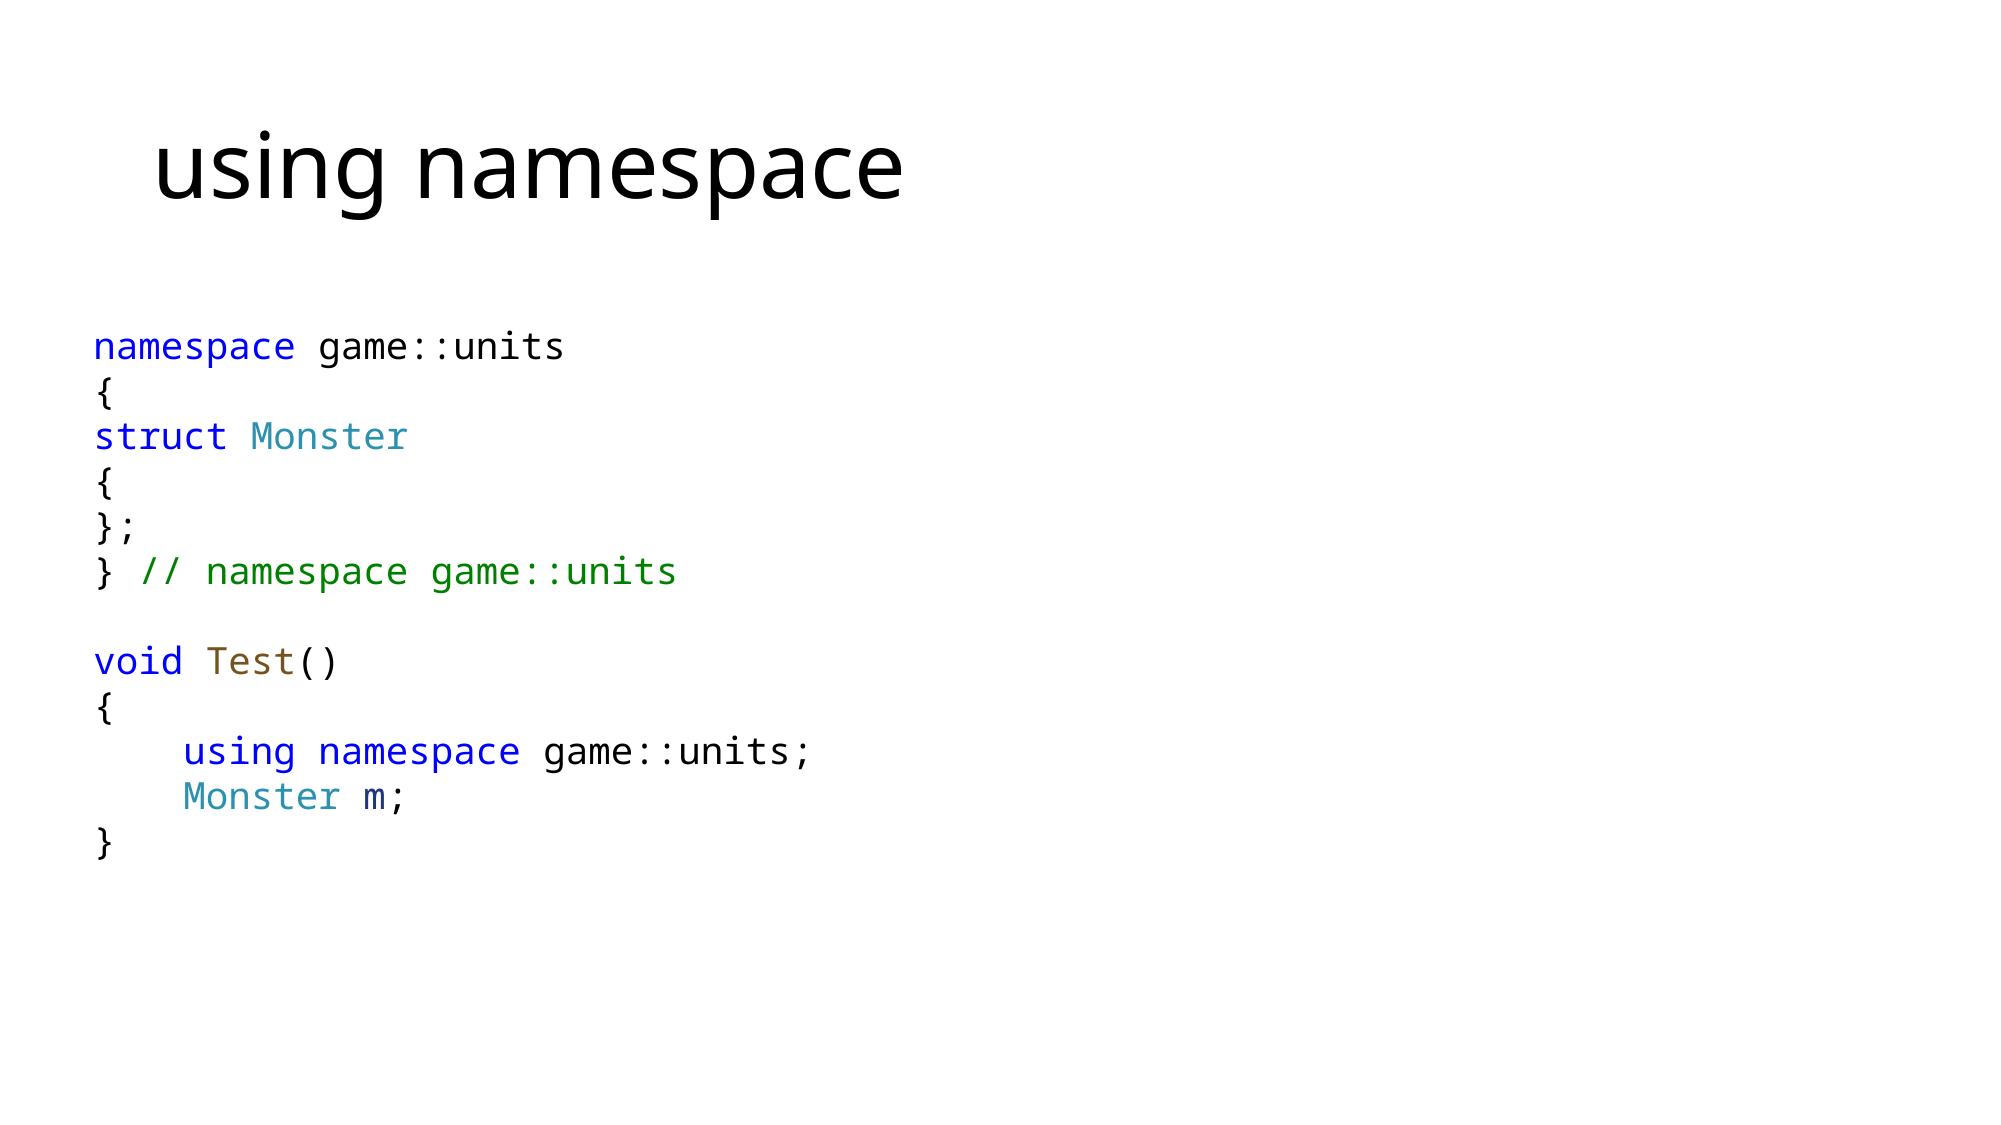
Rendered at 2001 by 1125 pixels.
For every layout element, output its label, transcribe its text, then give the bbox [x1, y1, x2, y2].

title using namespace [137, 59, 1863, 278]
text_box namespace game::units { struct Monster { }; } // namespace game::units void Test() { using namespace game::units; Monster m; } [78, 314, 1500, 870]
